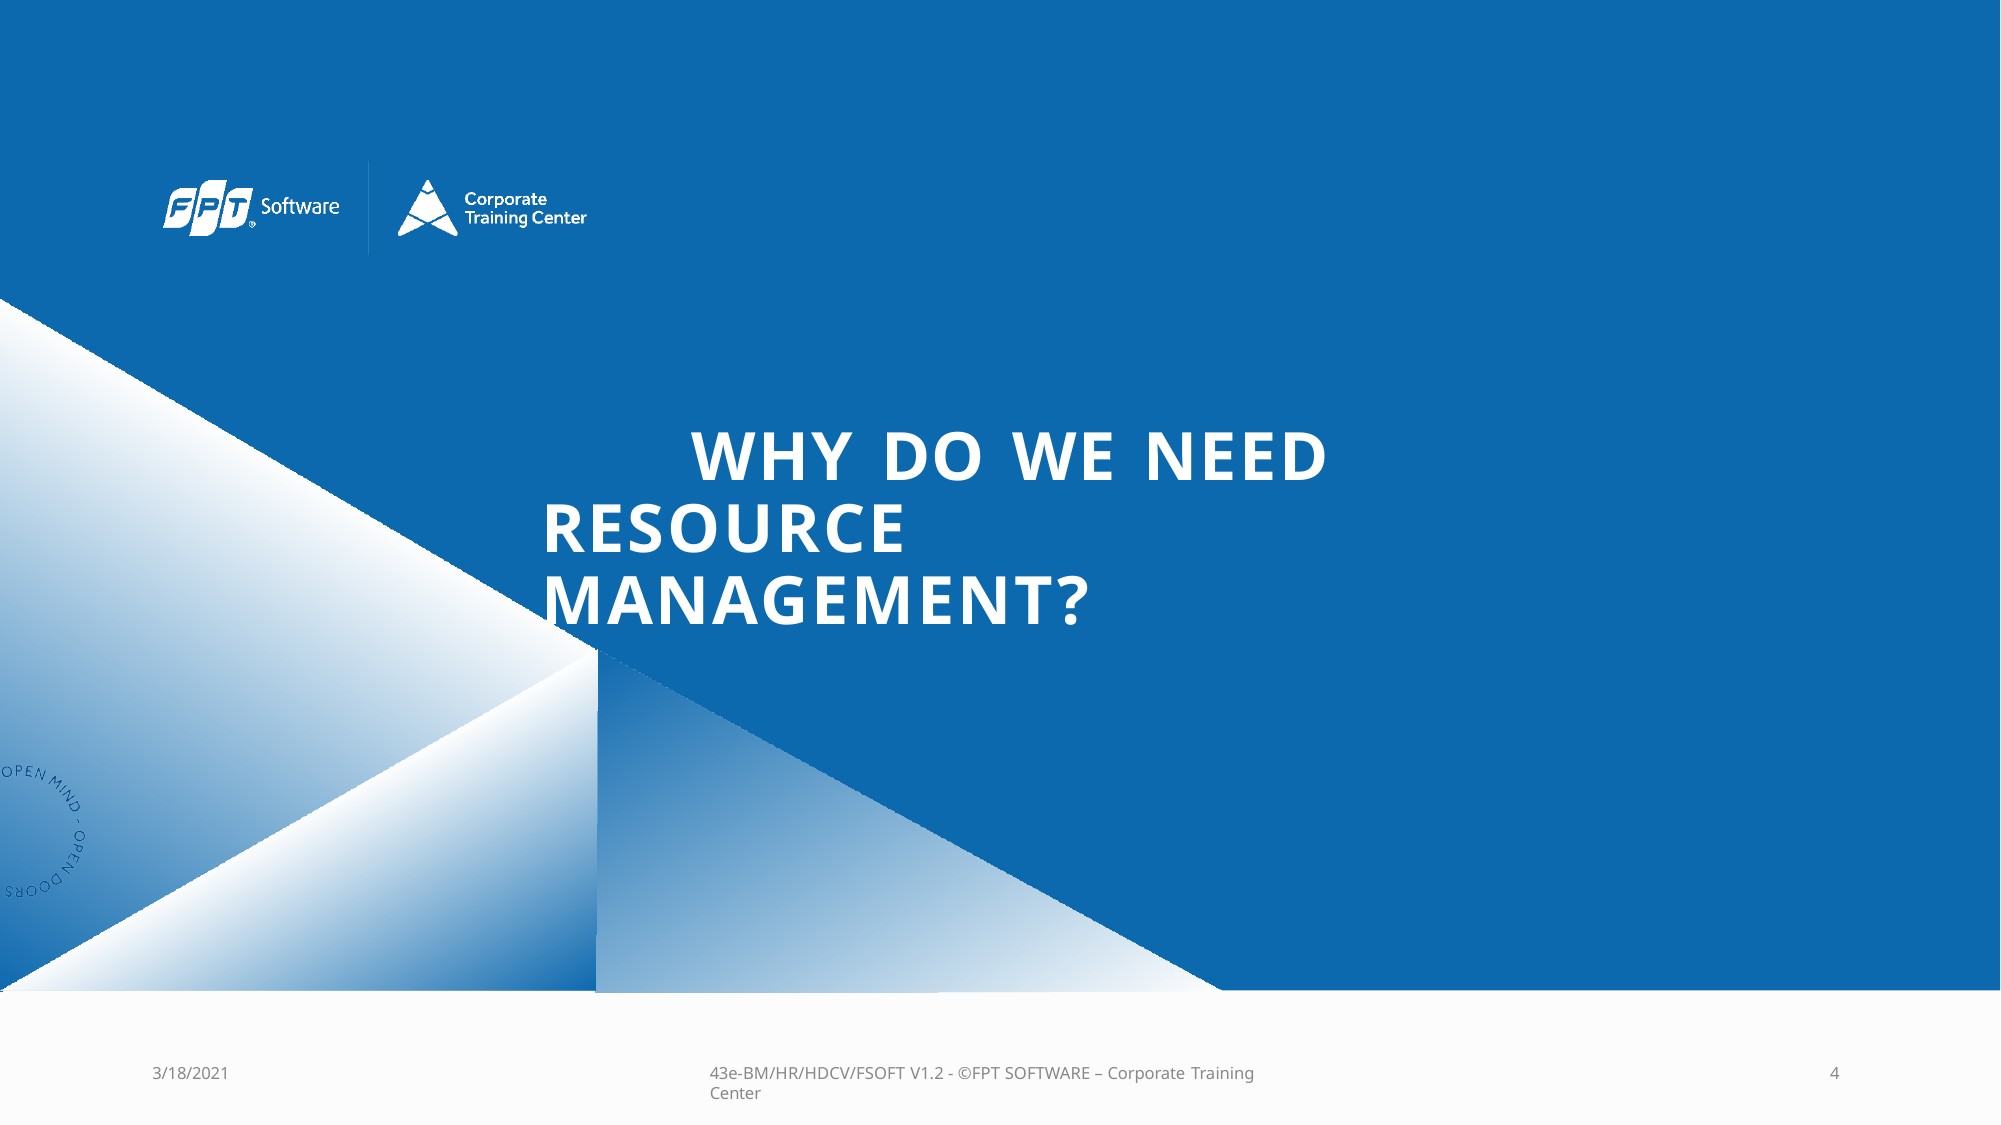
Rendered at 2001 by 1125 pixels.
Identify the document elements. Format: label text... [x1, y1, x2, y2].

slide_number 43e-BM/HR/HDCV/FSOFT V1.2 - ©FPT SOFTWARE – Corporate Training Center [707, 1059, 1294, 1125]
title WHY DO WE NEED RESOURCE MANAGEMENT? [539, 410, 1486, 638]
slide_number 4 [1823, 1059, 1857, 1125]
picture [0, 299, 1223, 993]
footer 3/18/2021 [150, 1059, 231, 1125]
picture [163, 161, 587, 255]
